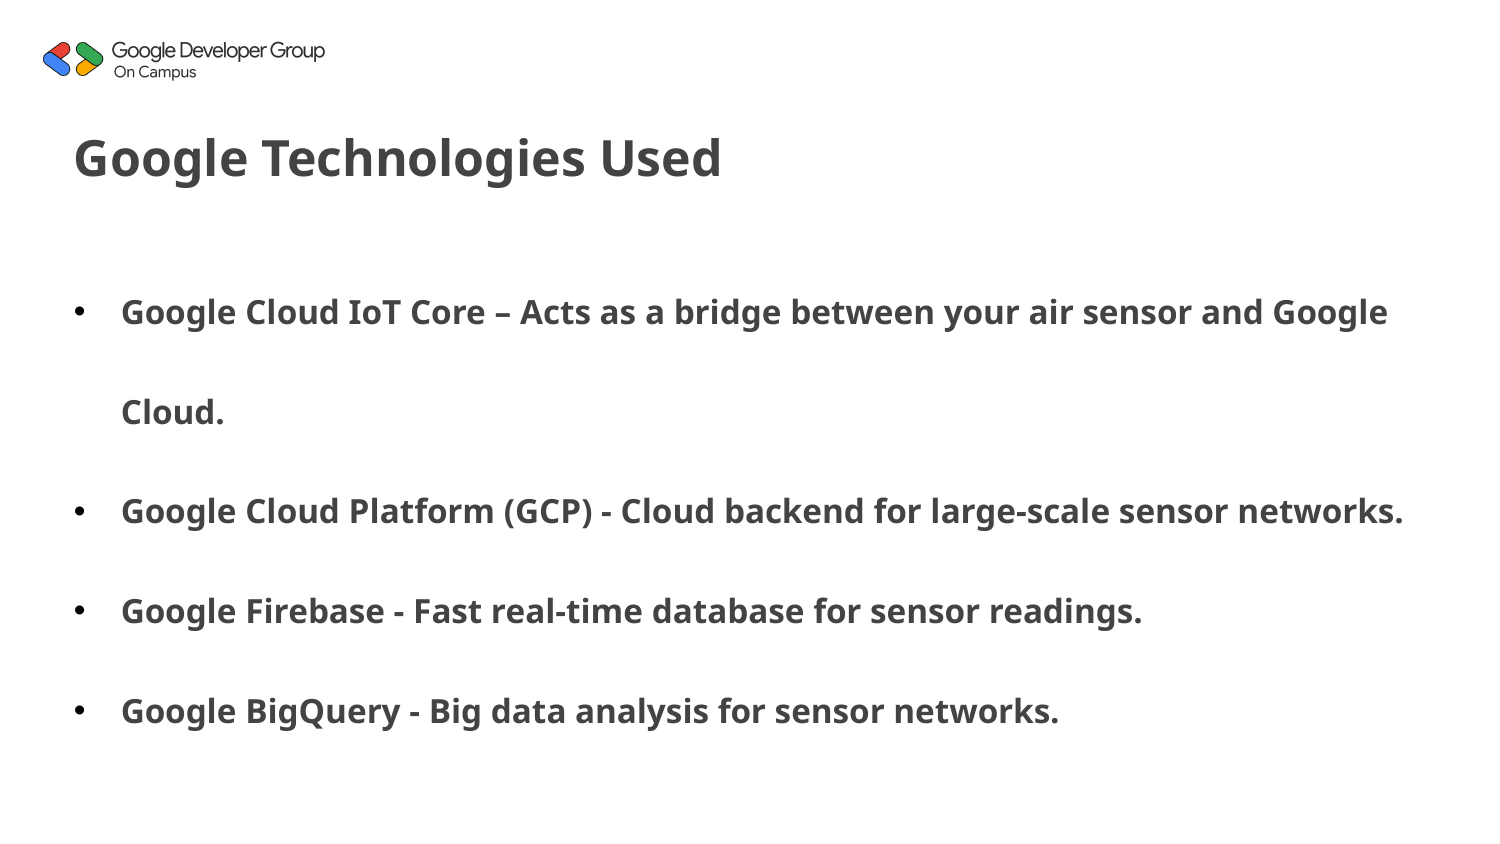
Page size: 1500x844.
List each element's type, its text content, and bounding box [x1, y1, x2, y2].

text_box Google Technologies Used Google Cloud IoT Core – Acts as a bridge between your air sensor and Google Cloud. Google Cloud Platform (GCP) - Cloud backend for large-scale sensor networks. Google Firebase - Fast real-time database for sensor readings. Google BigQuery - Big data analysis for sensor networks. [58, 111, 1500, 327]
picture [25, 28, 327, 83]
